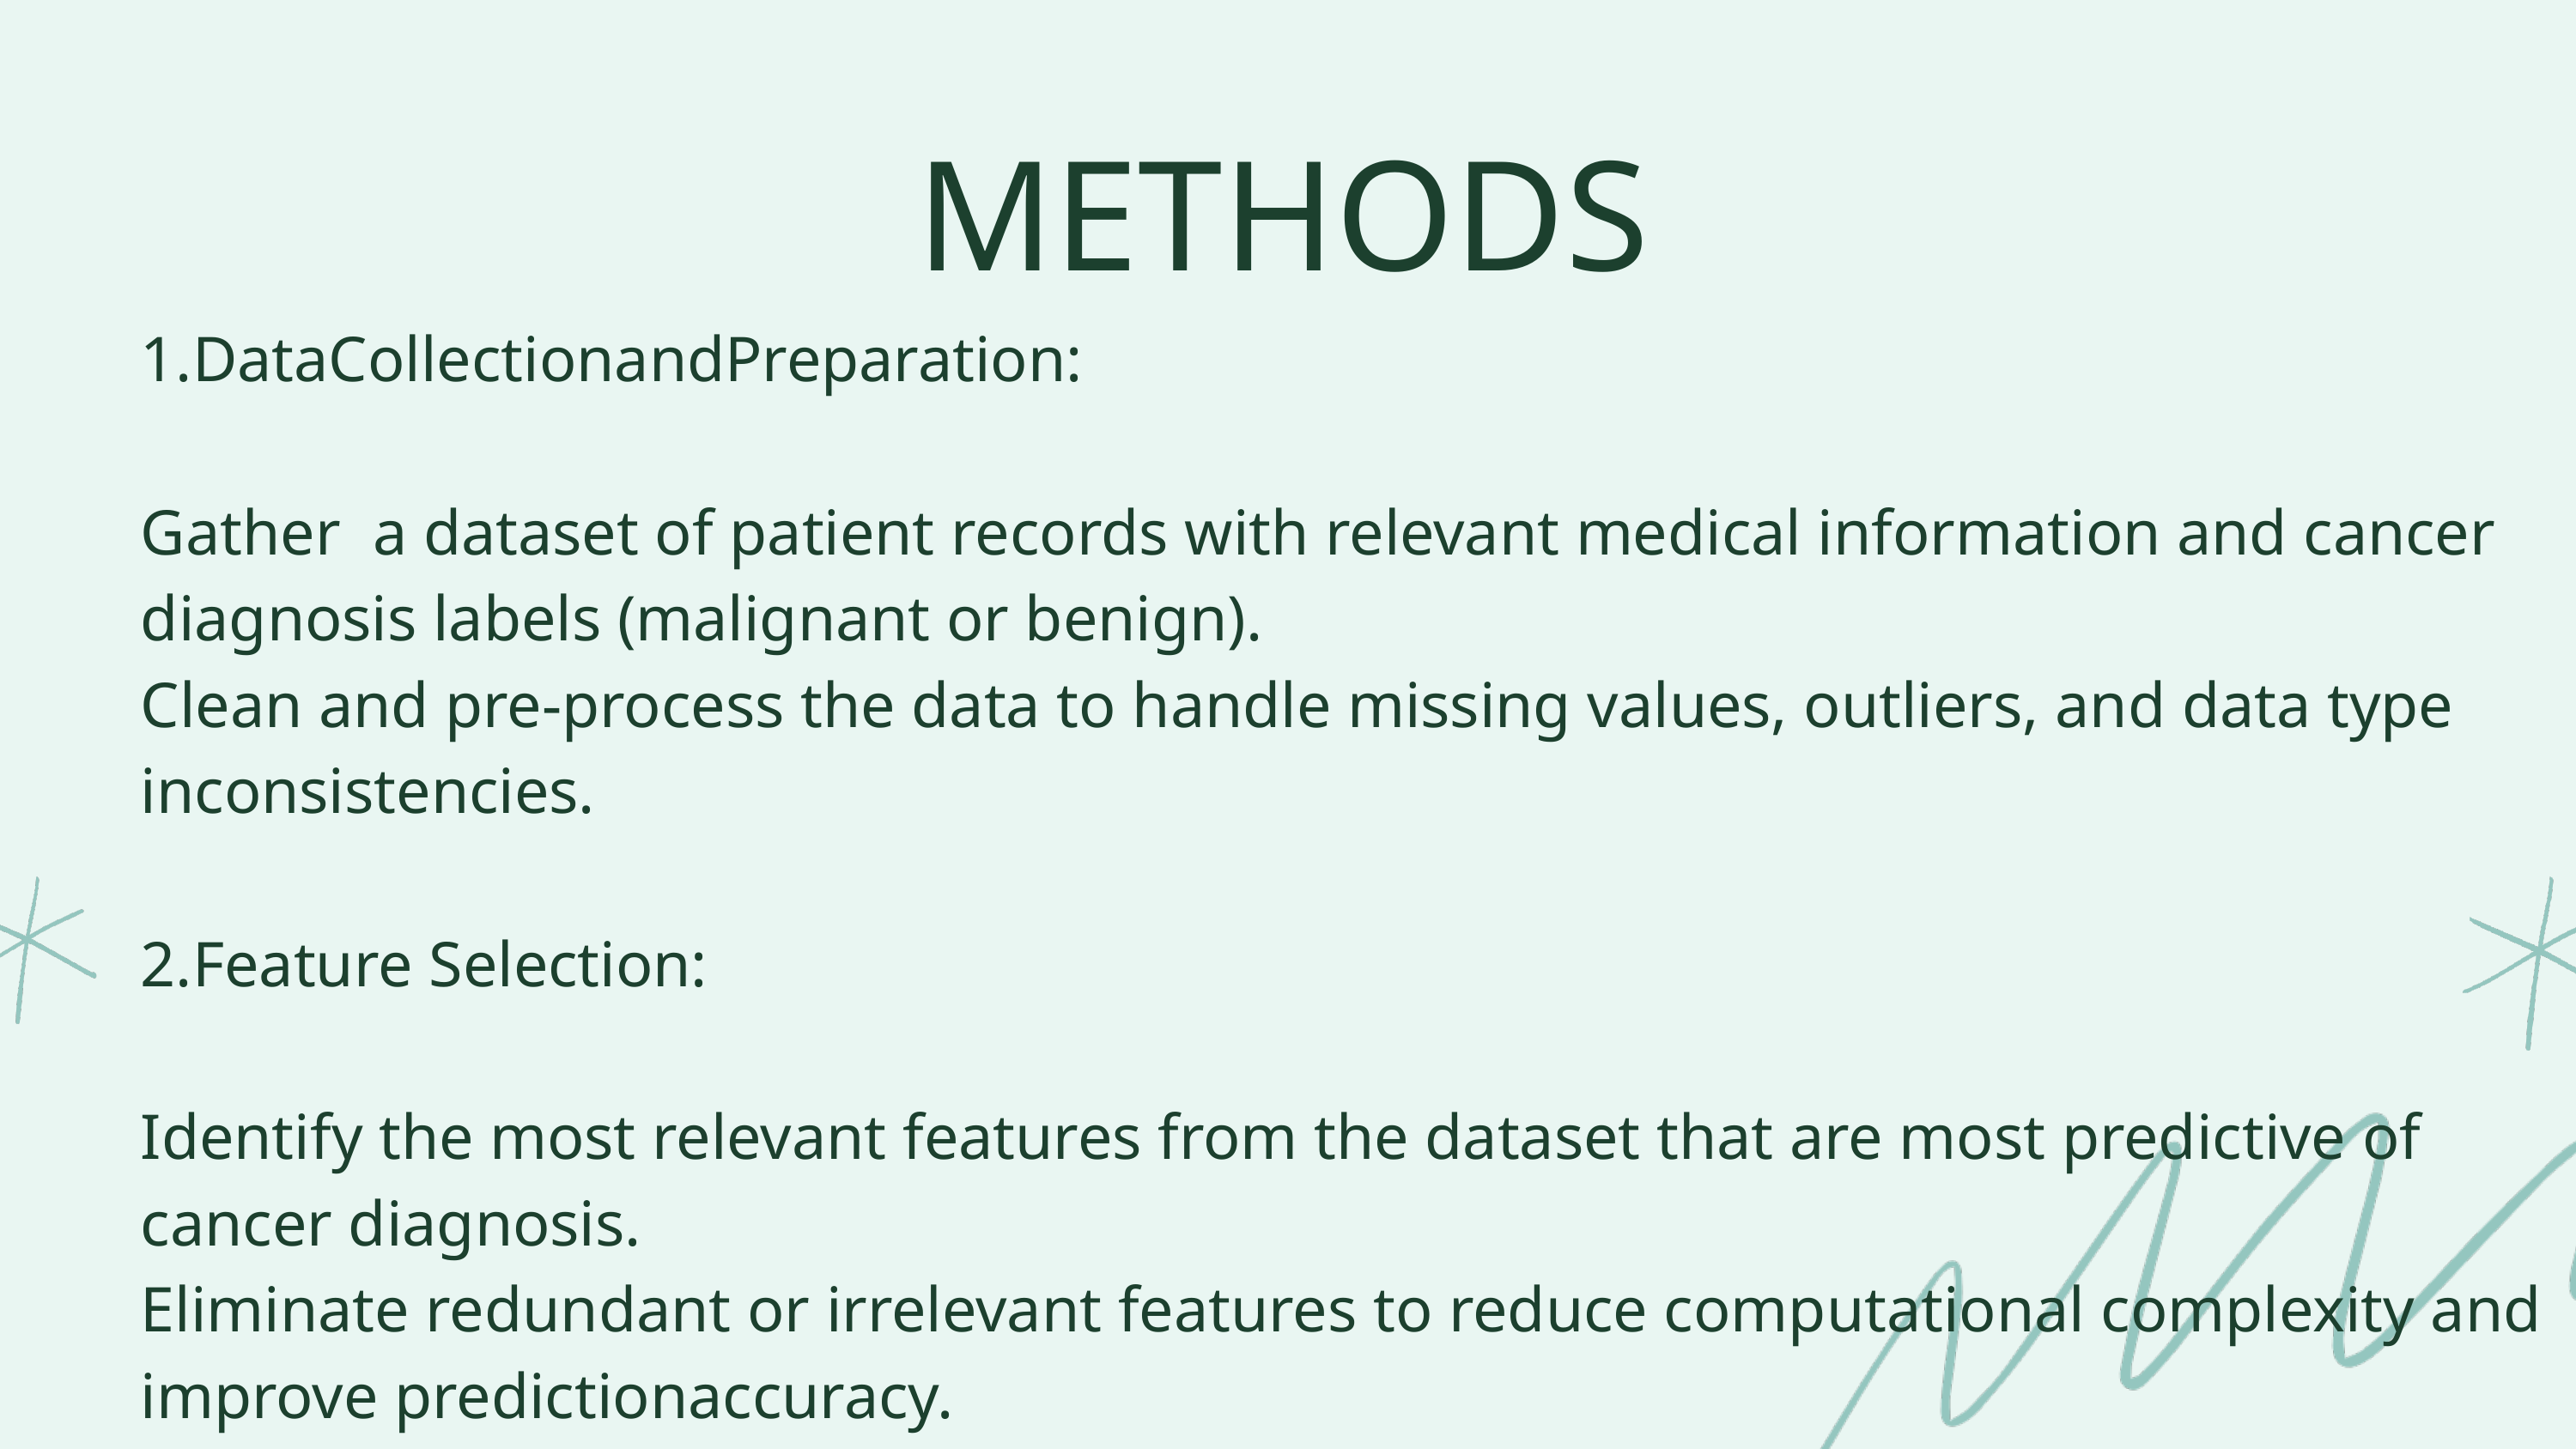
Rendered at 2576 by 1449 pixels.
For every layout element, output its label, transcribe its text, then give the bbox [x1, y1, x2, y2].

text_box METHODS [428, 149, 2136, 197]
text_box [0, 876, 97, 1024]
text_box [140, 200, 2576, 1449]
